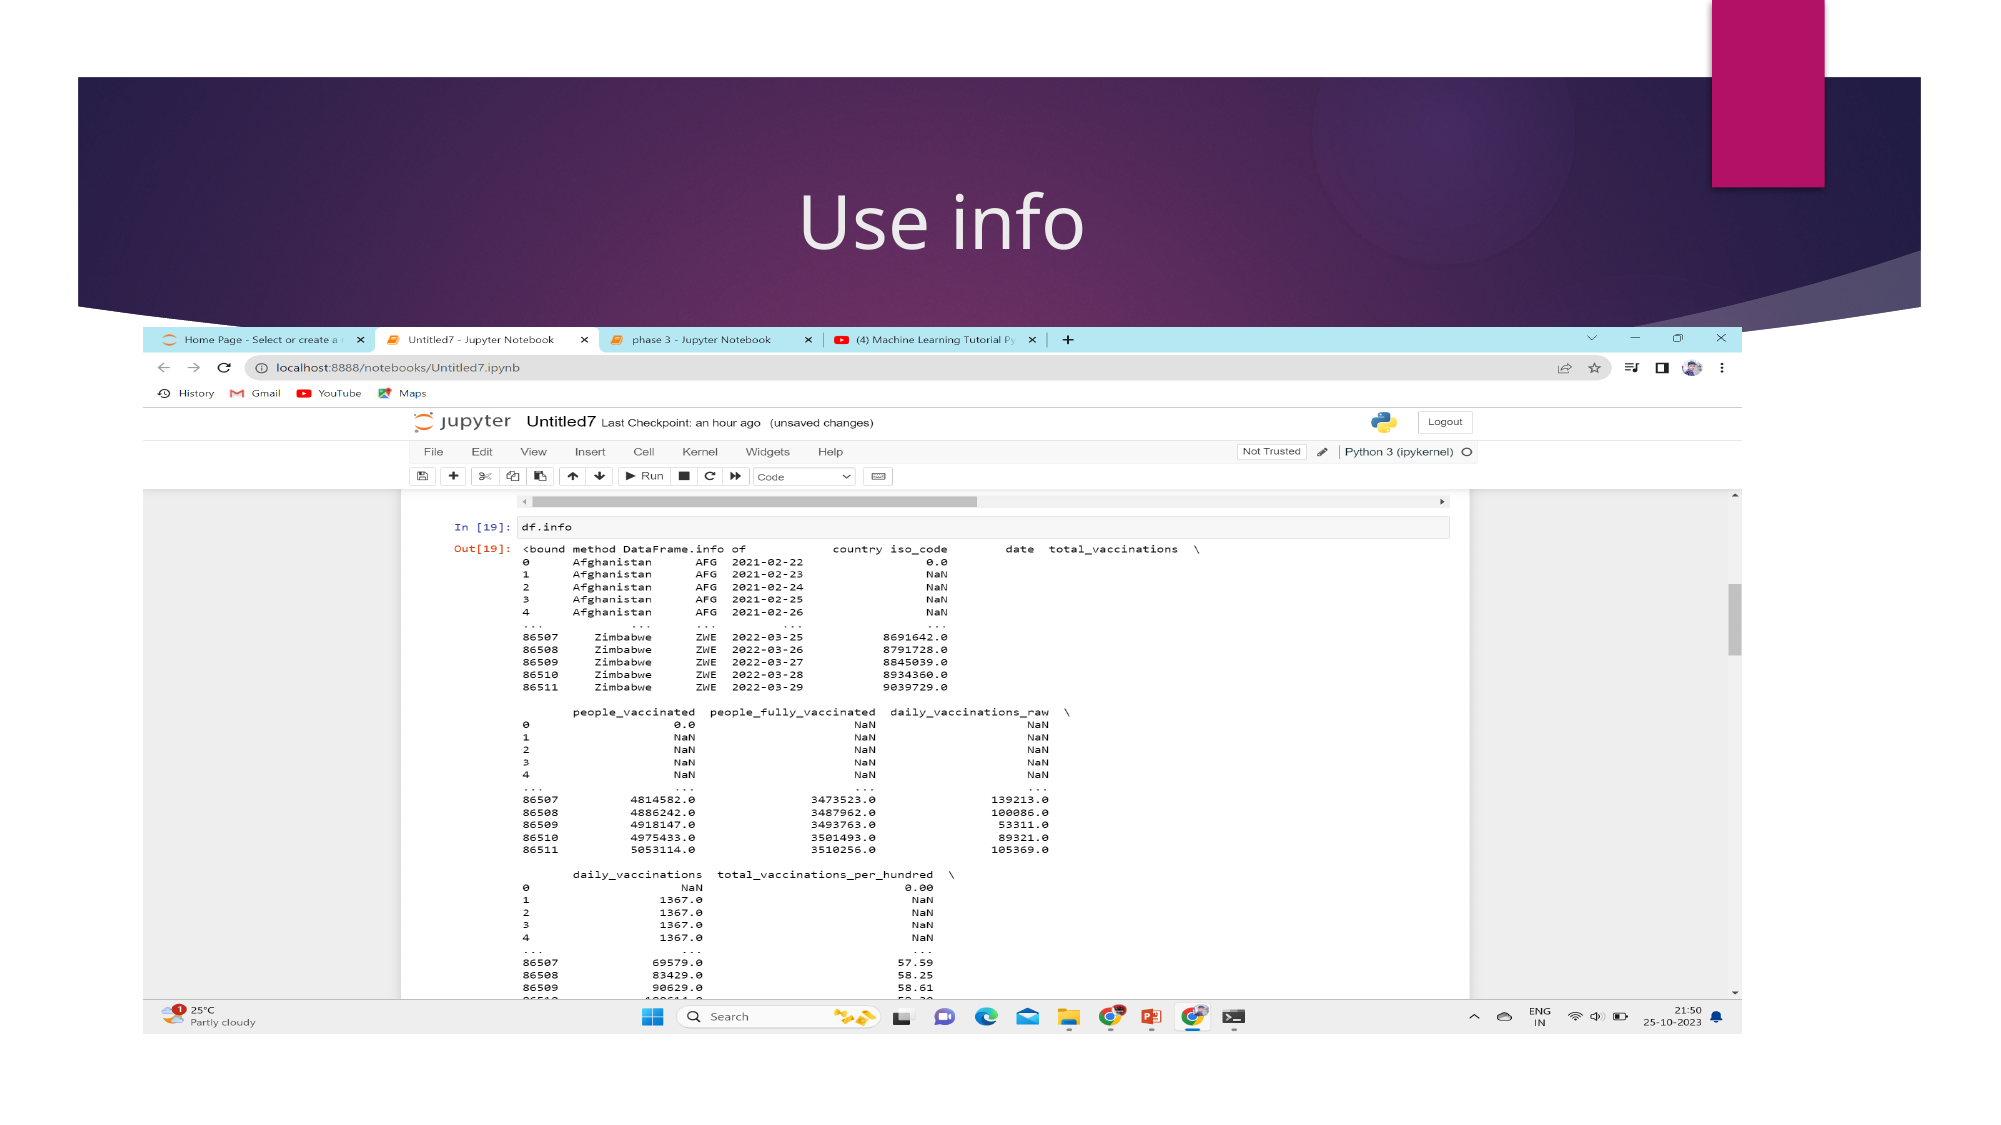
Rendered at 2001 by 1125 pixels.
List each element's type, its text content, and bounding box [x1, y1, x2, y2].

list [142, 327, 1742, 1034]
title Use info [223, 161, 1661, 278]
